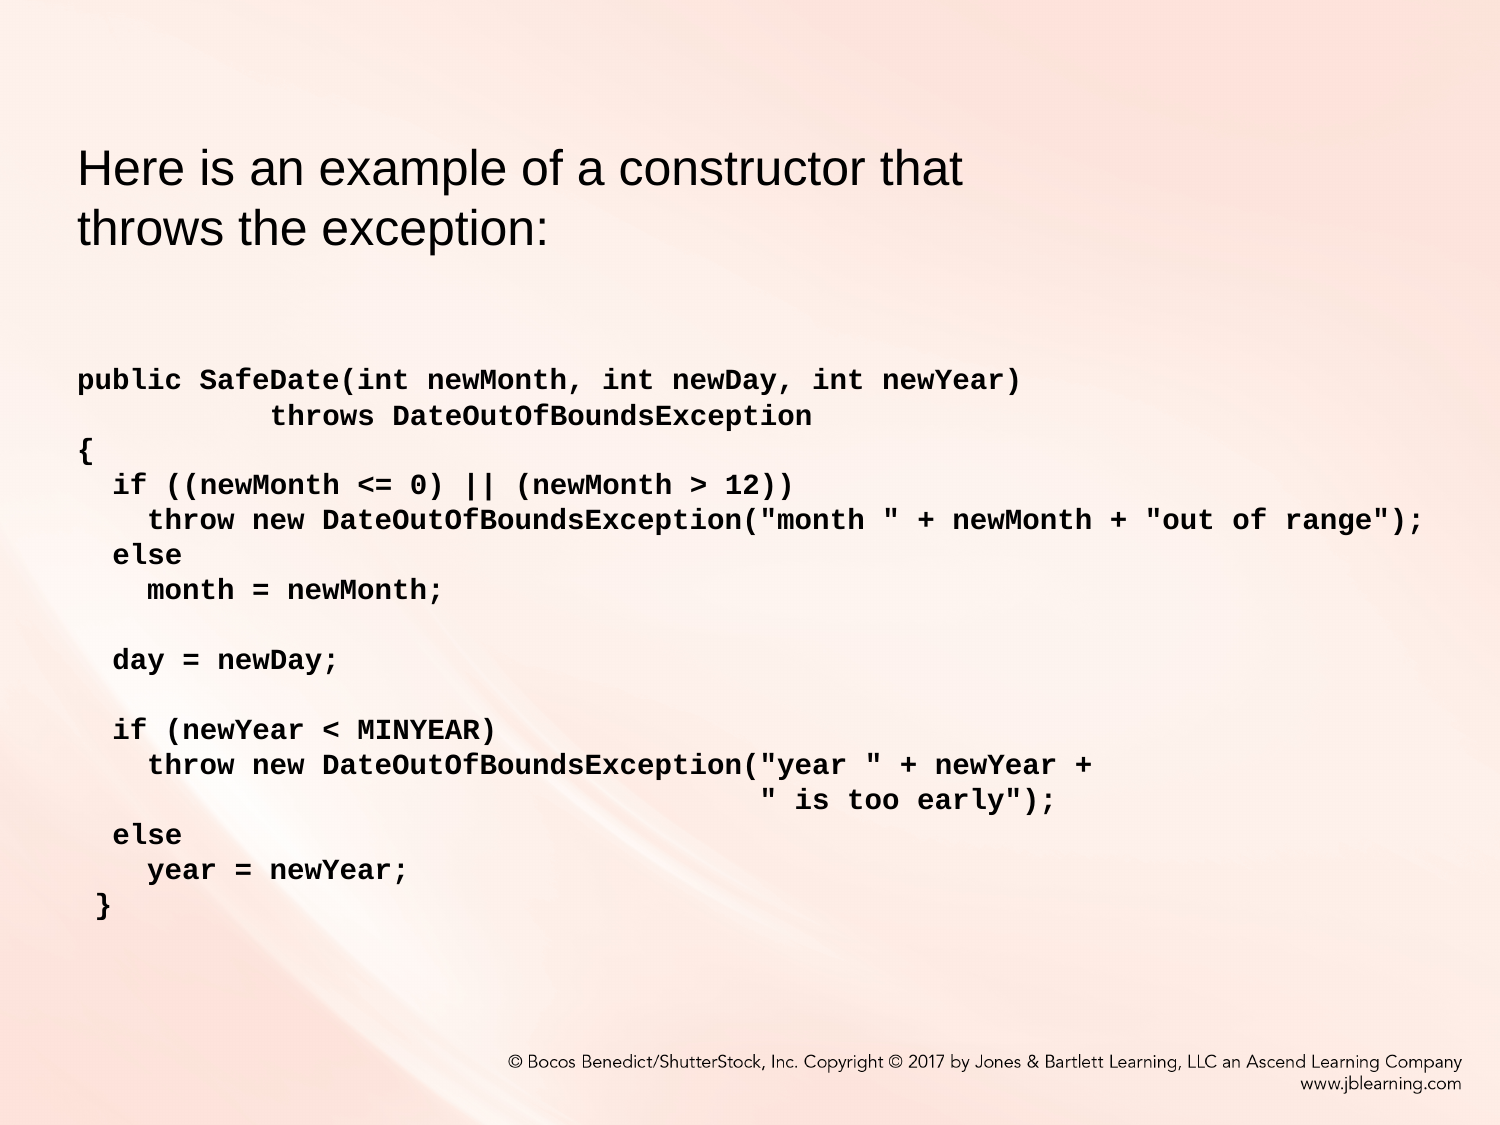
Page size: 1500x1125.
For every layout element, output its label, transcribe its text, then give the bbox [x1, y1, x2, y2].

text_box Here is an example of a constructor that throws the exception: public SafeDate(int newMonth, int newDay, int newYear) throws DateOutOfBoundsException { if ((newMonth <= 0) || (newMonth > 12)) throw new DateOutOfBoundsException("month " + newMonth + "out of range"); else month = newMonth; day = newDay; if (newYear < MINYEAR) throw new DateOutOfBoundsException("year " + newYear + " is too early"); else year = newYear; } [62, 68, 1471, 928]
picture [0, 0, 1500, 1125]
